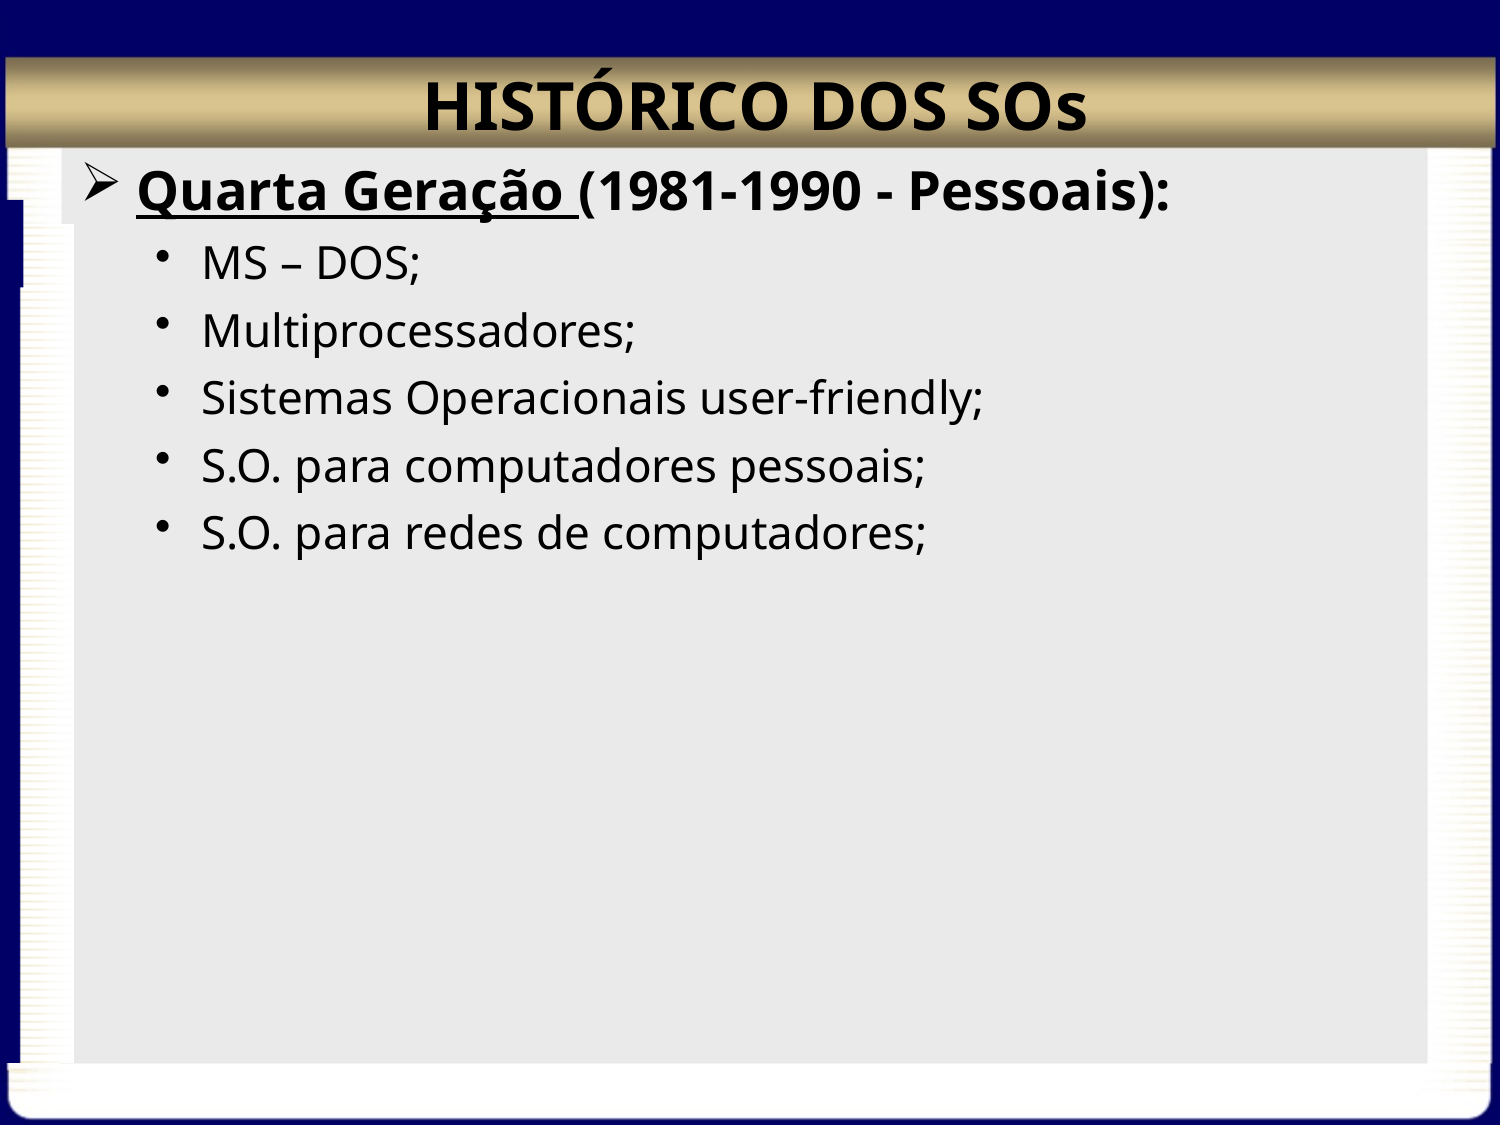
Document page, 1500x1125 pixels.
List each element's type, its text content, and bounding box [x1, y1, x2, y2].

list Quarta Geração (1981-1990 - Pessoais): MS – DOS; Multiprocessadores; Sistemas Operacionais user-friendly; S.O. para computadores pessoais; S.O. para redes de computadores; [64, 149, 1424, 1071]
title HISTÓRICO DOS SOs [100, 66, 1412, 142]
picture [0, 0, 1500, 1125]
